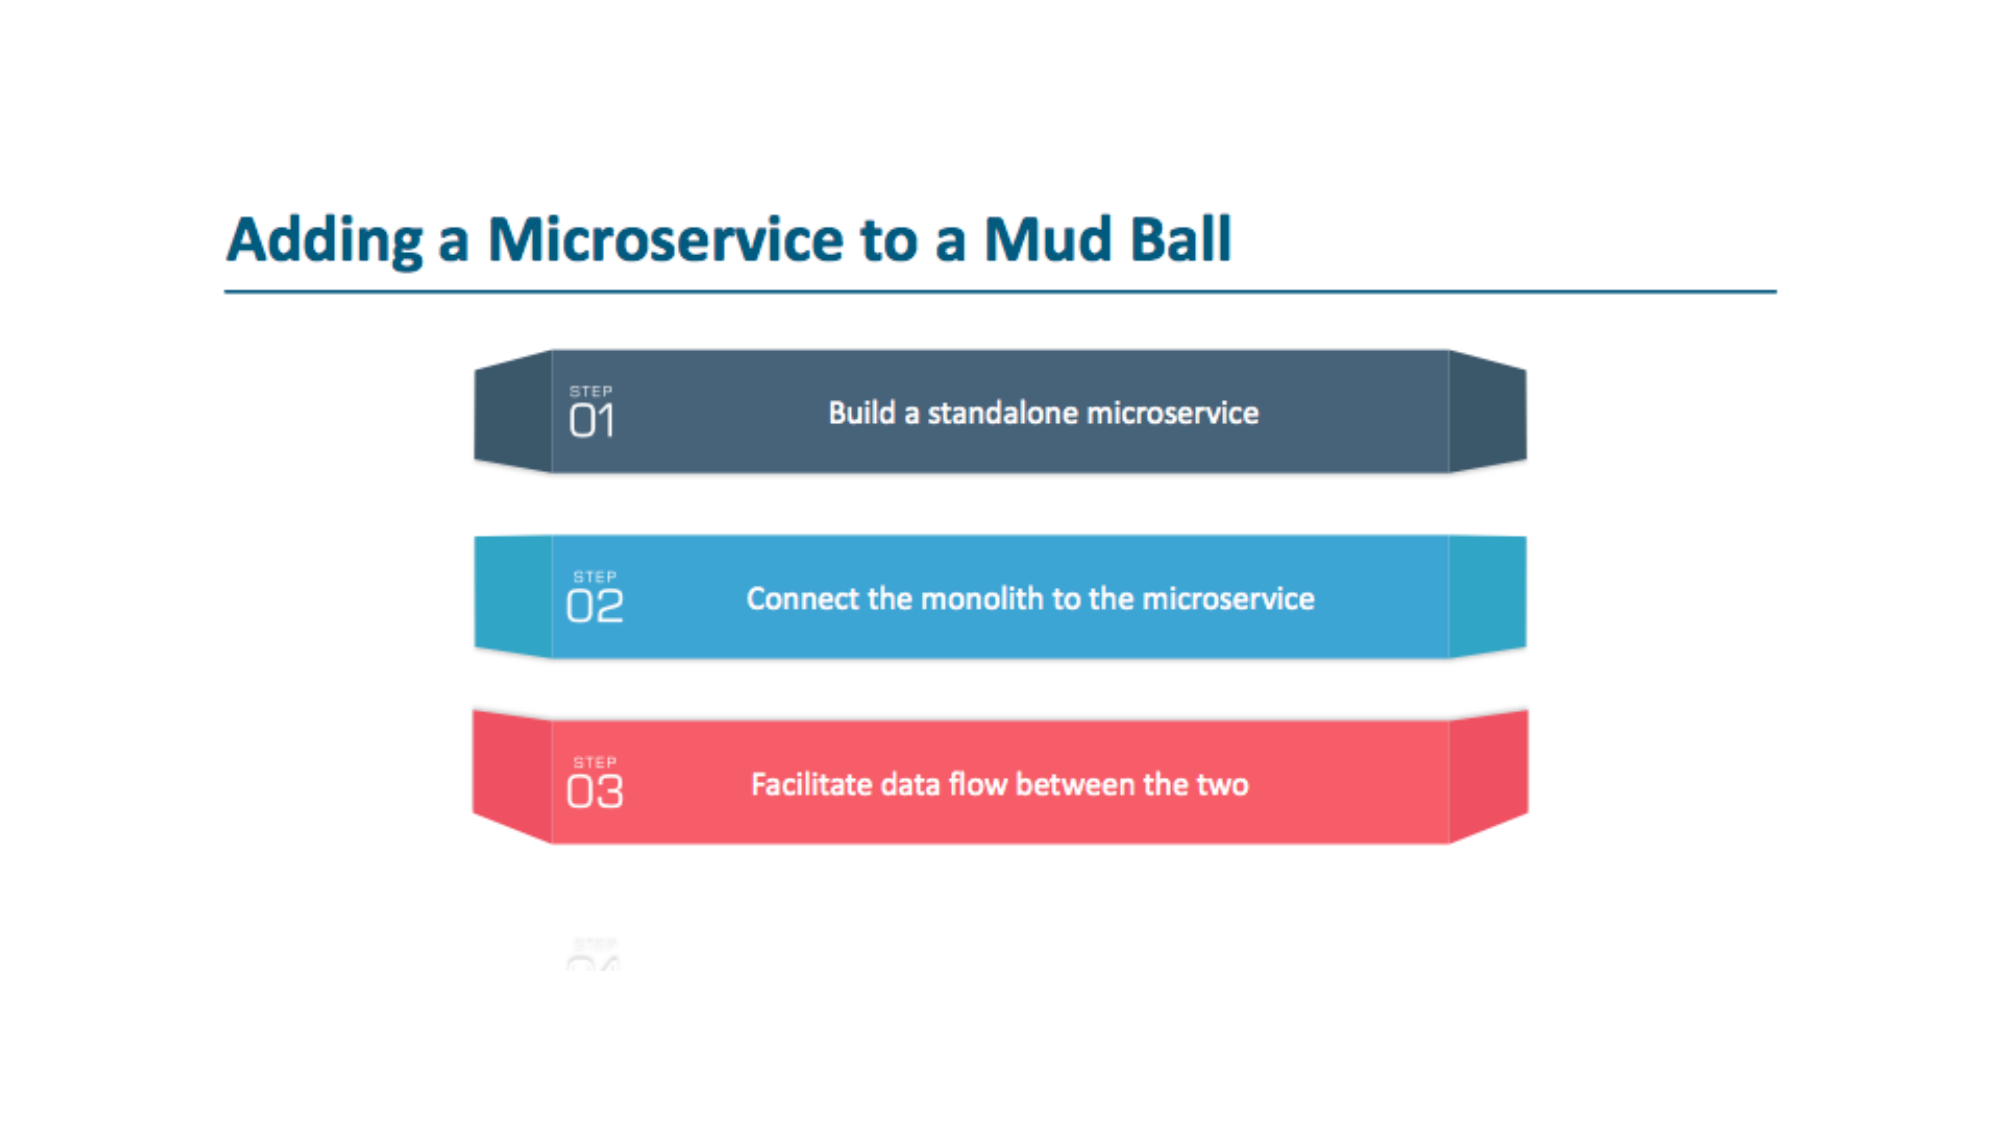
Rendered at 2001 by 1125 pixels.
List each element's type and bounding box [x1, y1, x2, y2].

list [187, 159, 1811, 971]
